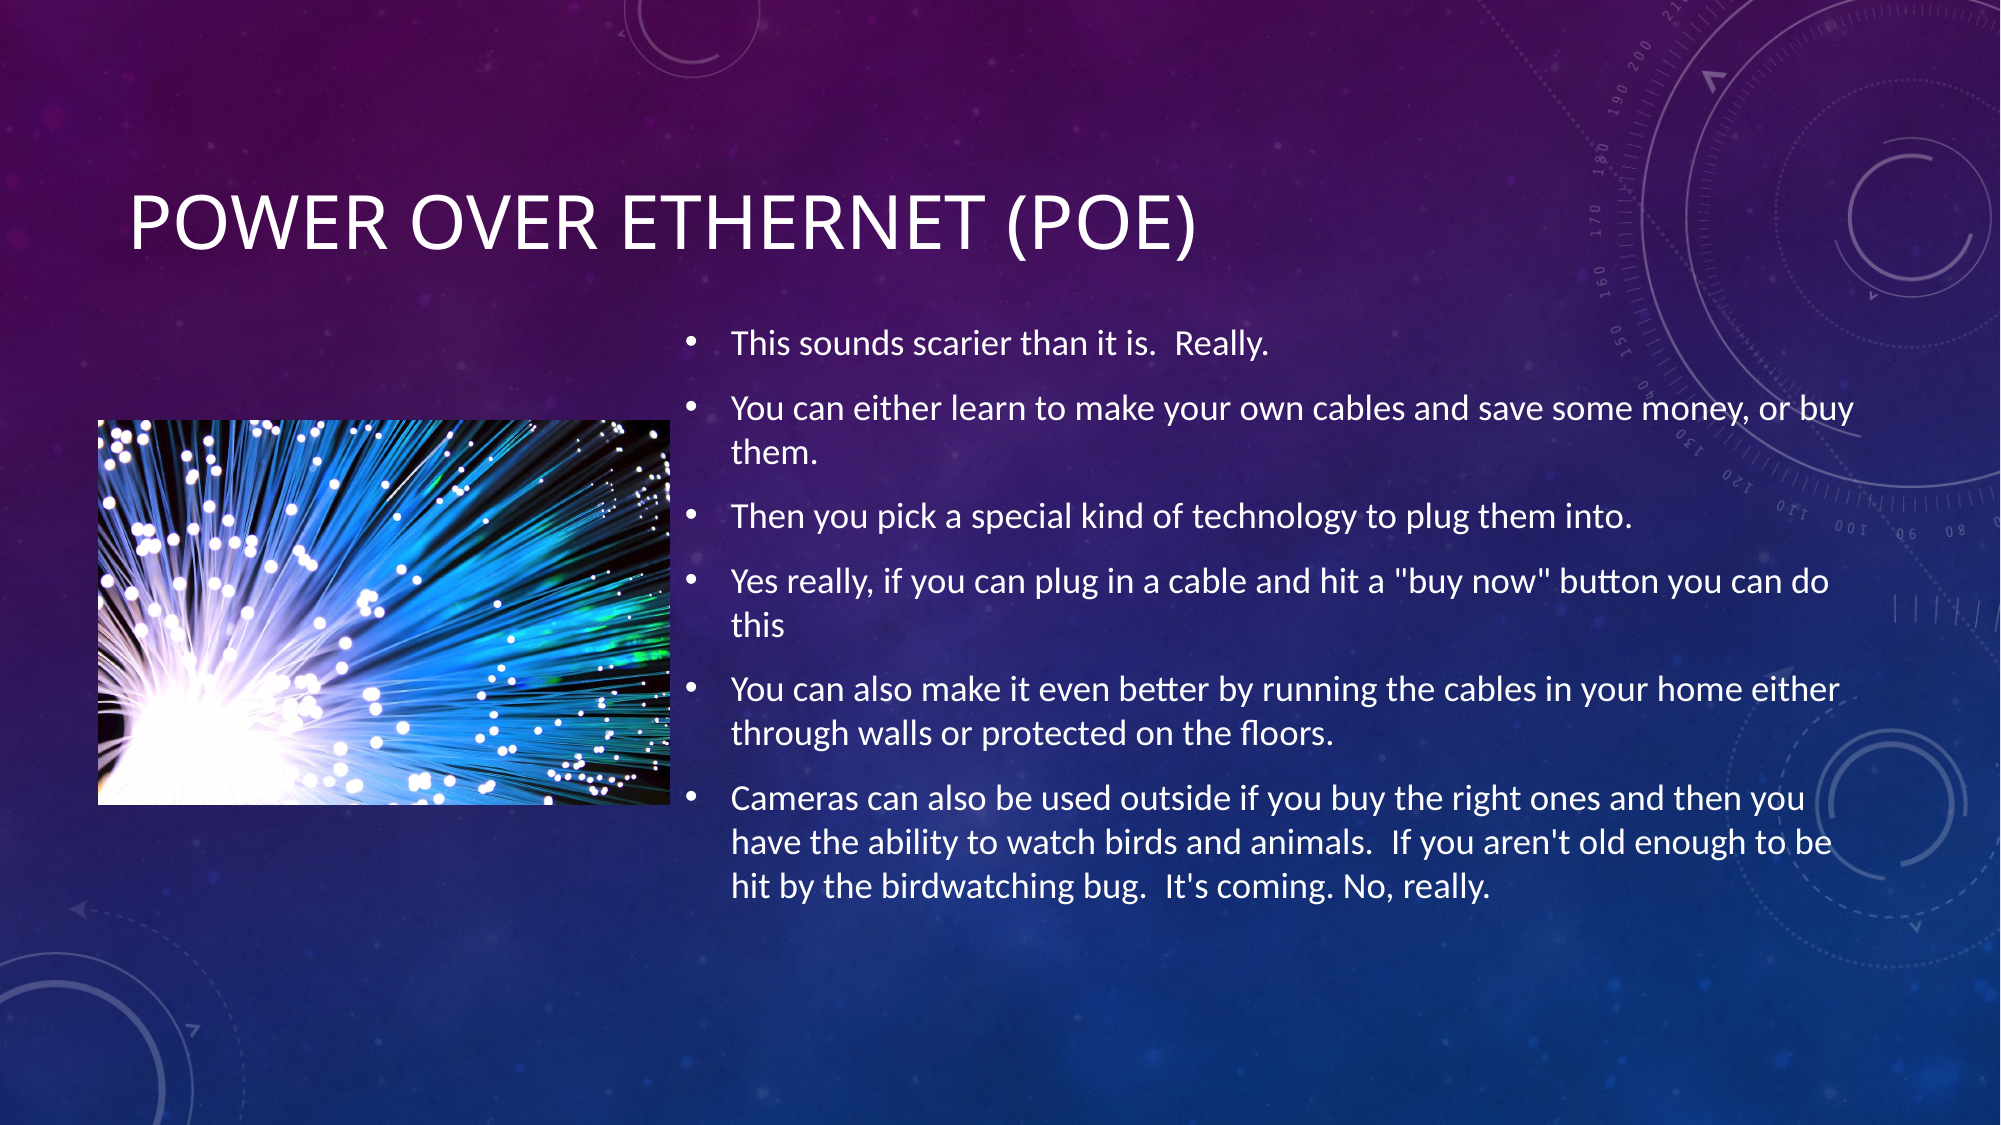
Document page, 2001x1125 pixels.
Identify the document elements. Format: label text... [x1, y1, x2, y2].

list This sounds scarier than it is. Really. You can either learn to make your own cables and save some money, or buy them. Then you pick a special kind of technology to plug them into. Yes really, if you can plug in a cable and hit a "buy now" button you can do this You can also make it even better by running the cables in your home either through walls or protected on the floors. Cameras can also be used outside if you buy the right ones and then you have the ability to watch birds and animals. If you aren't old enough to be hit by the birdwatching bug. It's coming. No, really. [669, 311, 1888, 914]
picture [0, 0, 2001, 1125]
title Power over ethernet (poe) [112, 99, 1775, 339]
